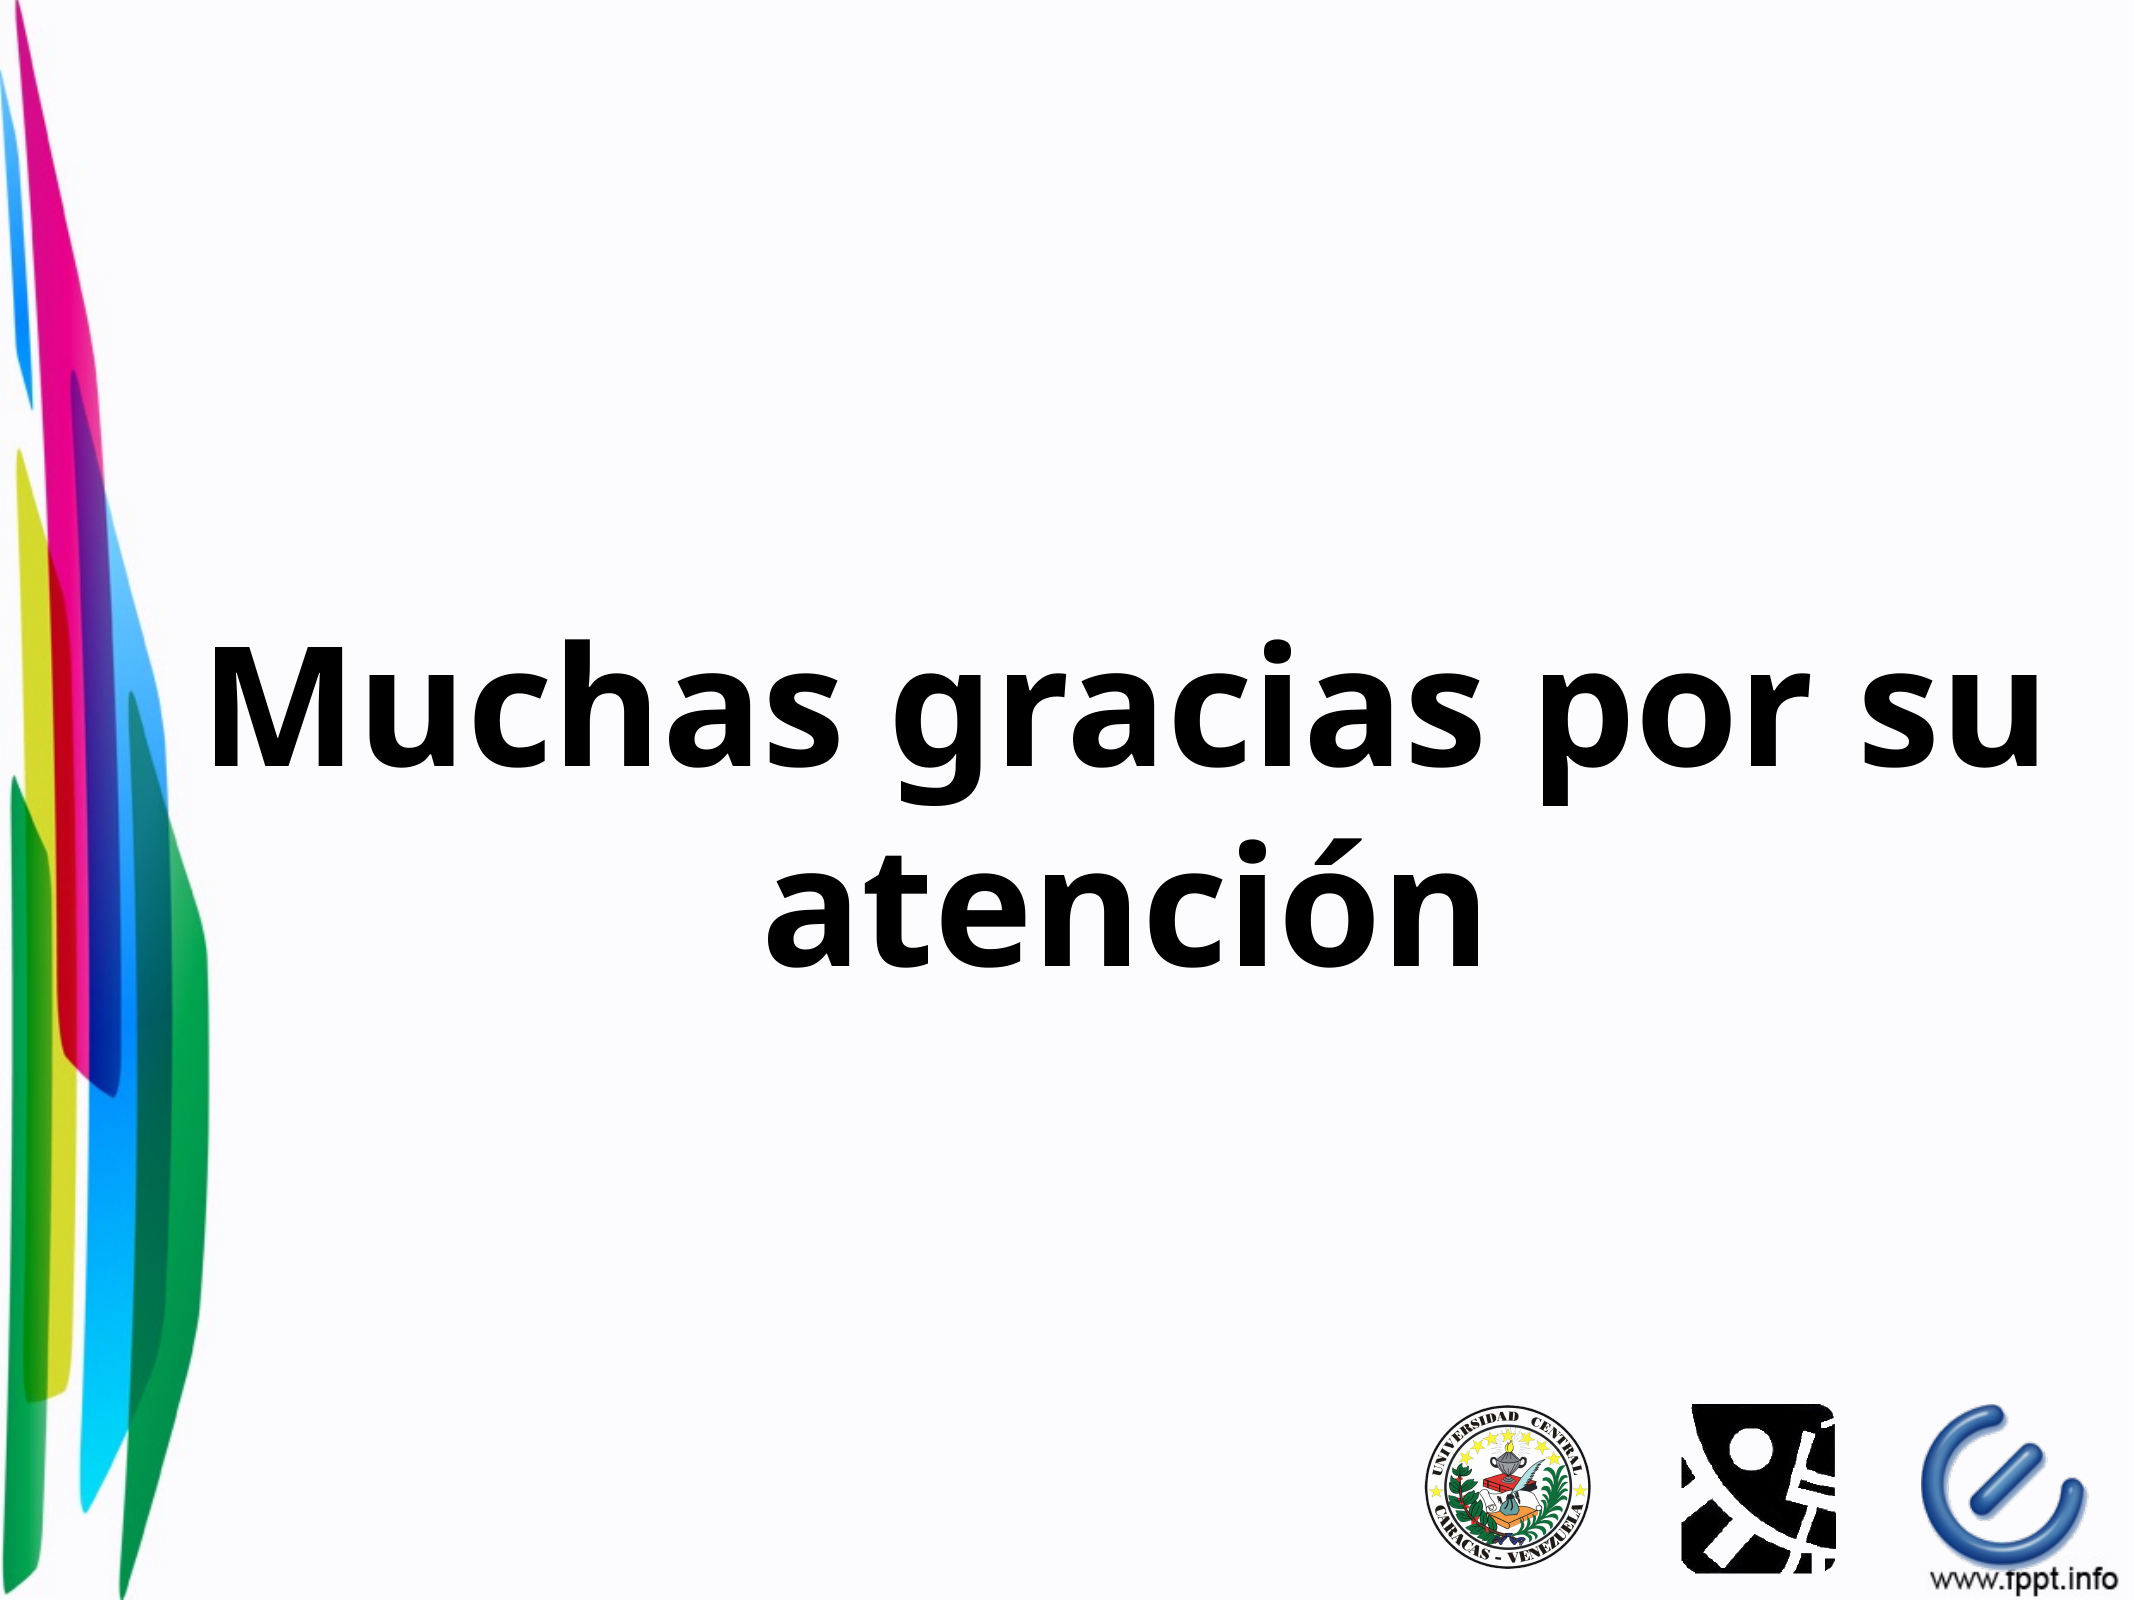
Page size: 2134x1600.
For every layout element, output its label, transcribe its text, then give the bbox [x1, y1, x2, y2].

picture [0, 0, 2134, 1600]
title Muchas gracias por su atención [188, 529, 2064, 1071]
